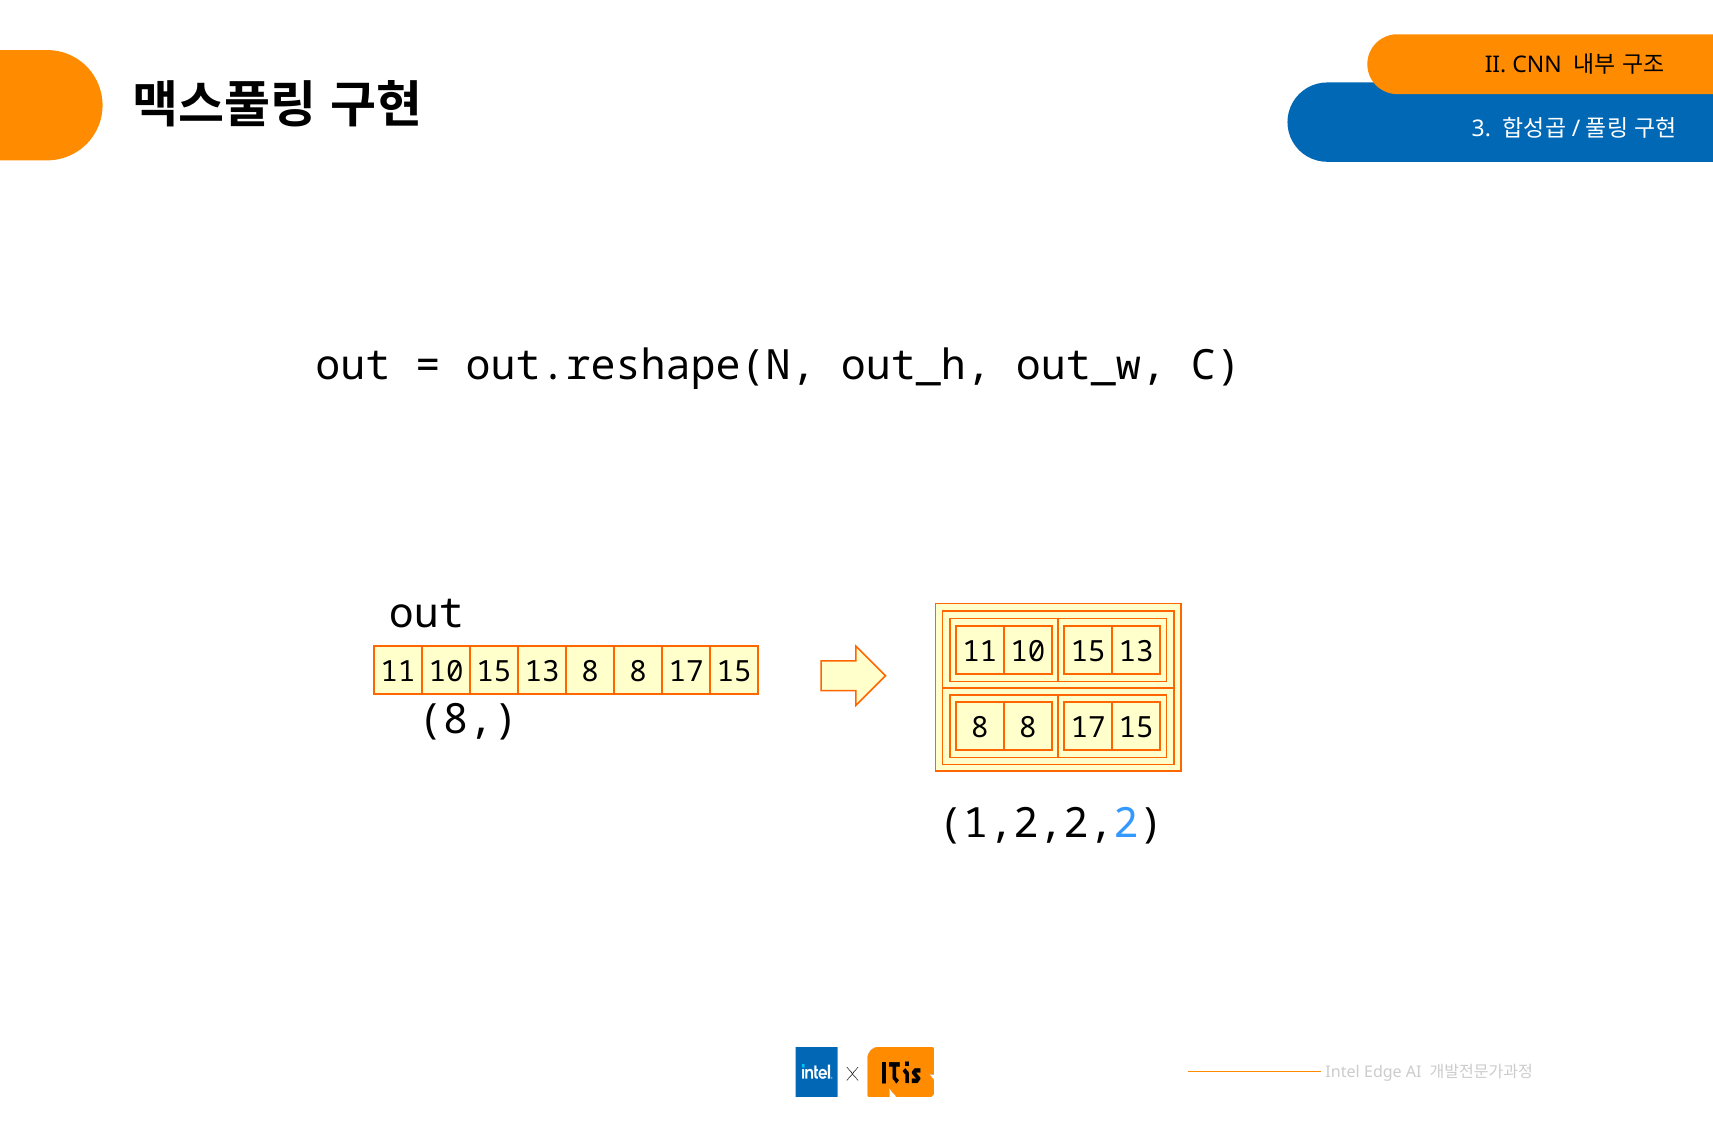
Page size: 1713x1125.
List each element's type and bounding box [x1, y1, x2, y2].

text_box [374, 578, 479, 644]
text_box [11, 13, 778, 80]
text_box [1444, 106, 1693, 149]
text_box [923, 788, 1178, 854]
title [117, 51, 1167, 162]
text_box [1456, 42, 1680, 85]
text_box [820, 643, 887, 708]
text_box [373, 645, 759, 750]
text_box [300, 330, 1256, 396]
text_box [935, 603, 1182, 772]
